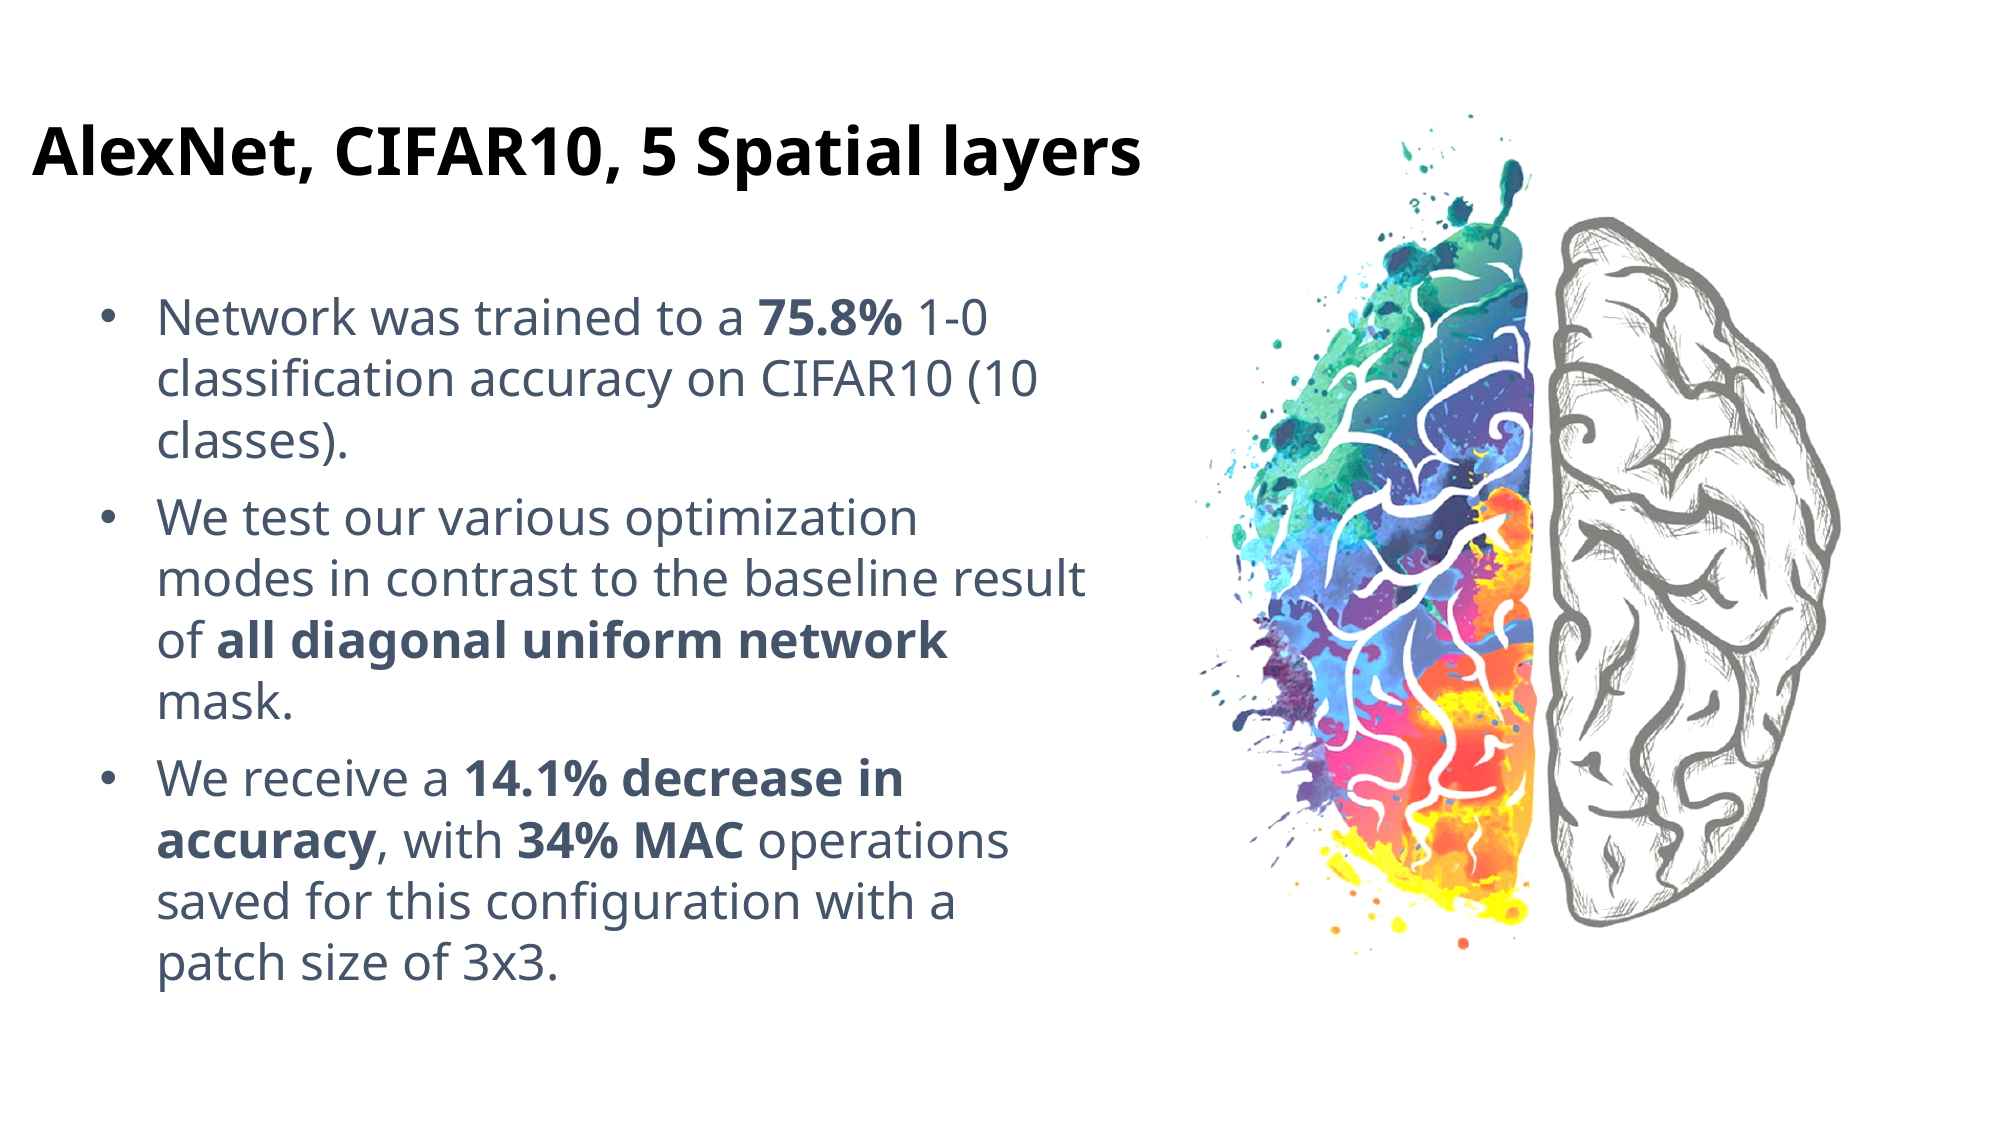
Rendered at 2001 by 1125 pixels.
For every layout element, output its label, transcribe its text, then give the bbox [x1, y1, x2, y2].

text_box AlexNet, CIFAR10, 5 Spatial layers [0, 101, 1145, 196]
text_box Network was trained to a 75.8% 1-0 classification accuracy on CIFAR10 (10 classes). We test our various optimization modes in contrast to the baseline result of all diagonal uniform network mask. We receive a 14.1% decrease in accuracy, with 34% MAC operations saved for this configuration with a patch size of 3x3. [84, 277, 1102, 998]
picture [1145, 101, 1926, 993]
